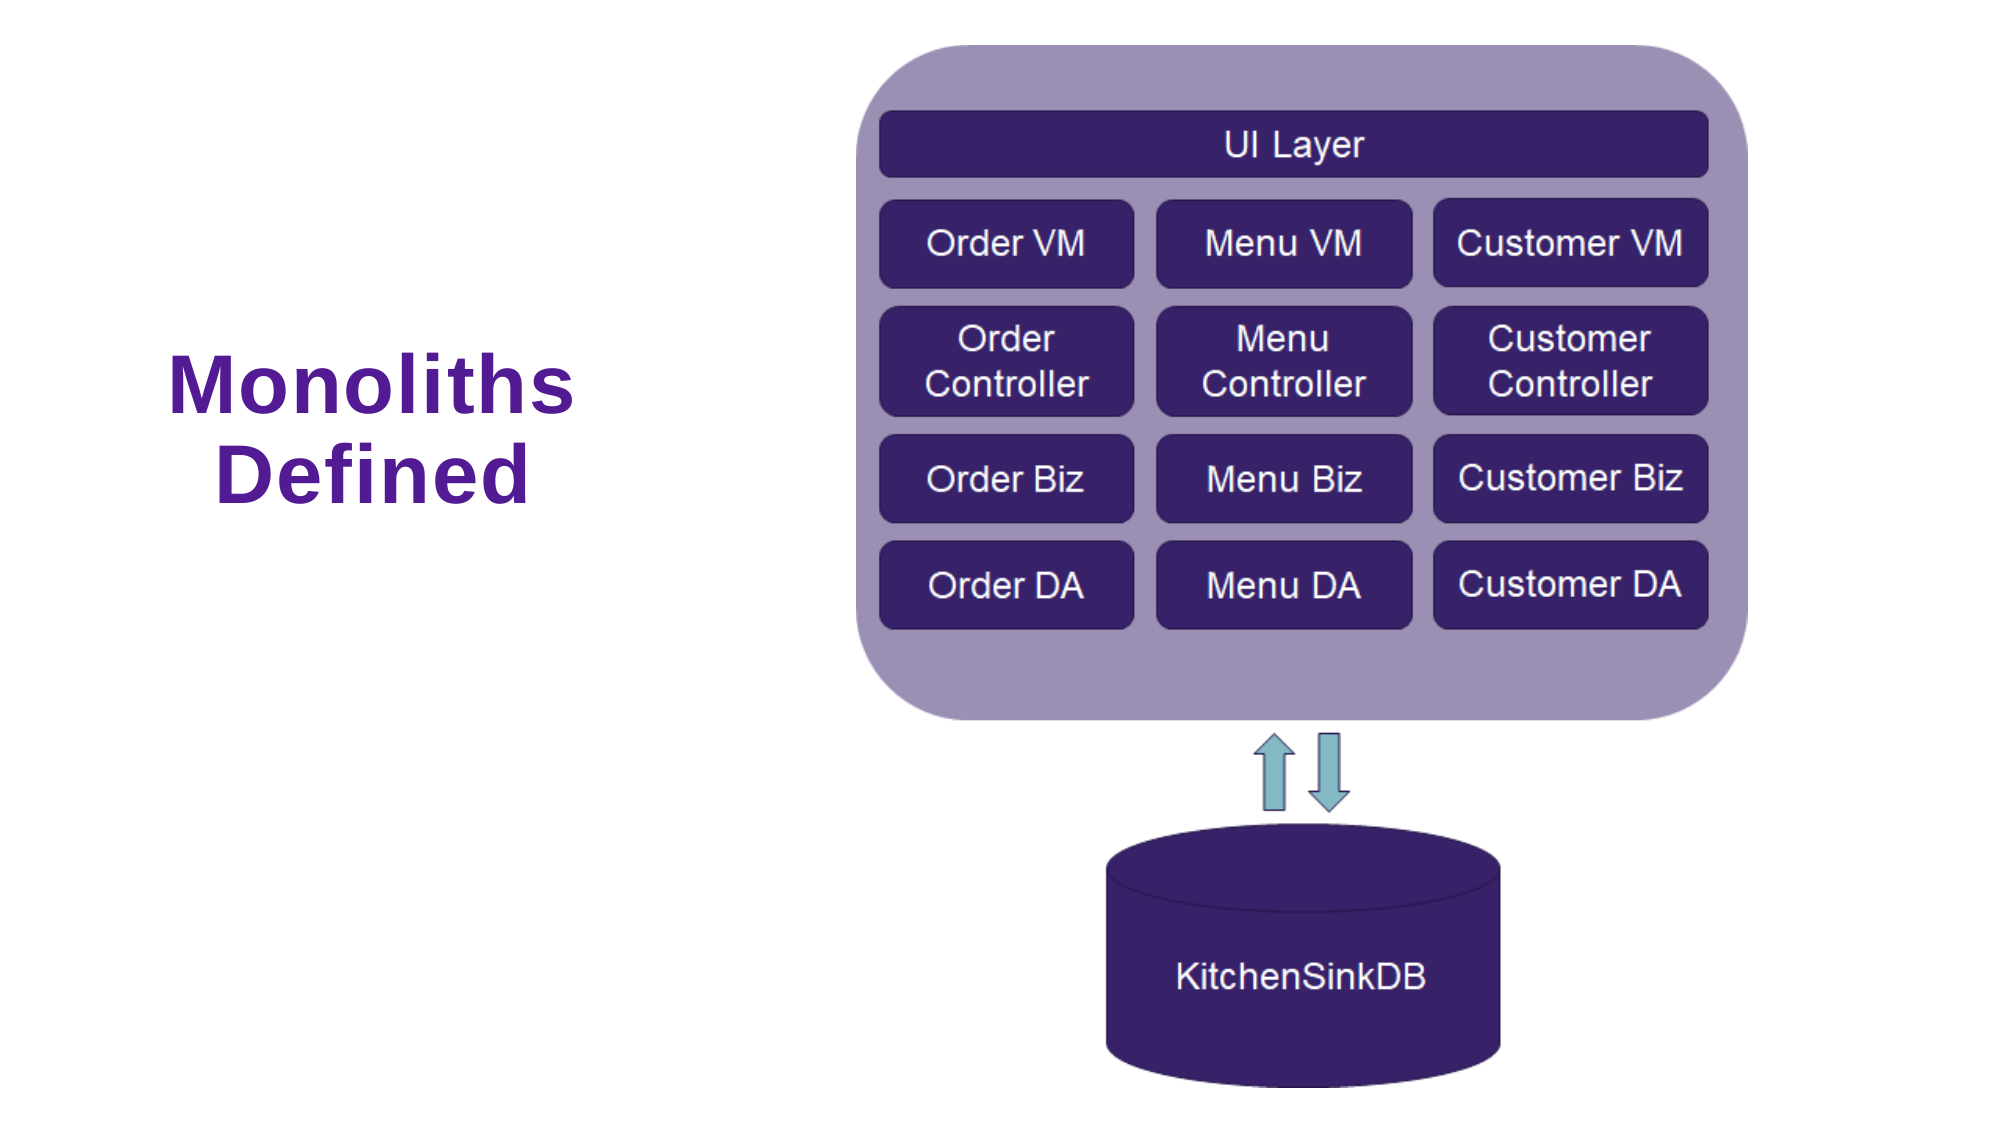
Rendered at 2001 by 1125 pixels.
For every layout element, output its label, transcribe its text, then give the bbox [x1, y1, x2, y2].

title Monoliths Defined [99, 59, 646, 803]
picture [856, 45, 1748, 1088]
